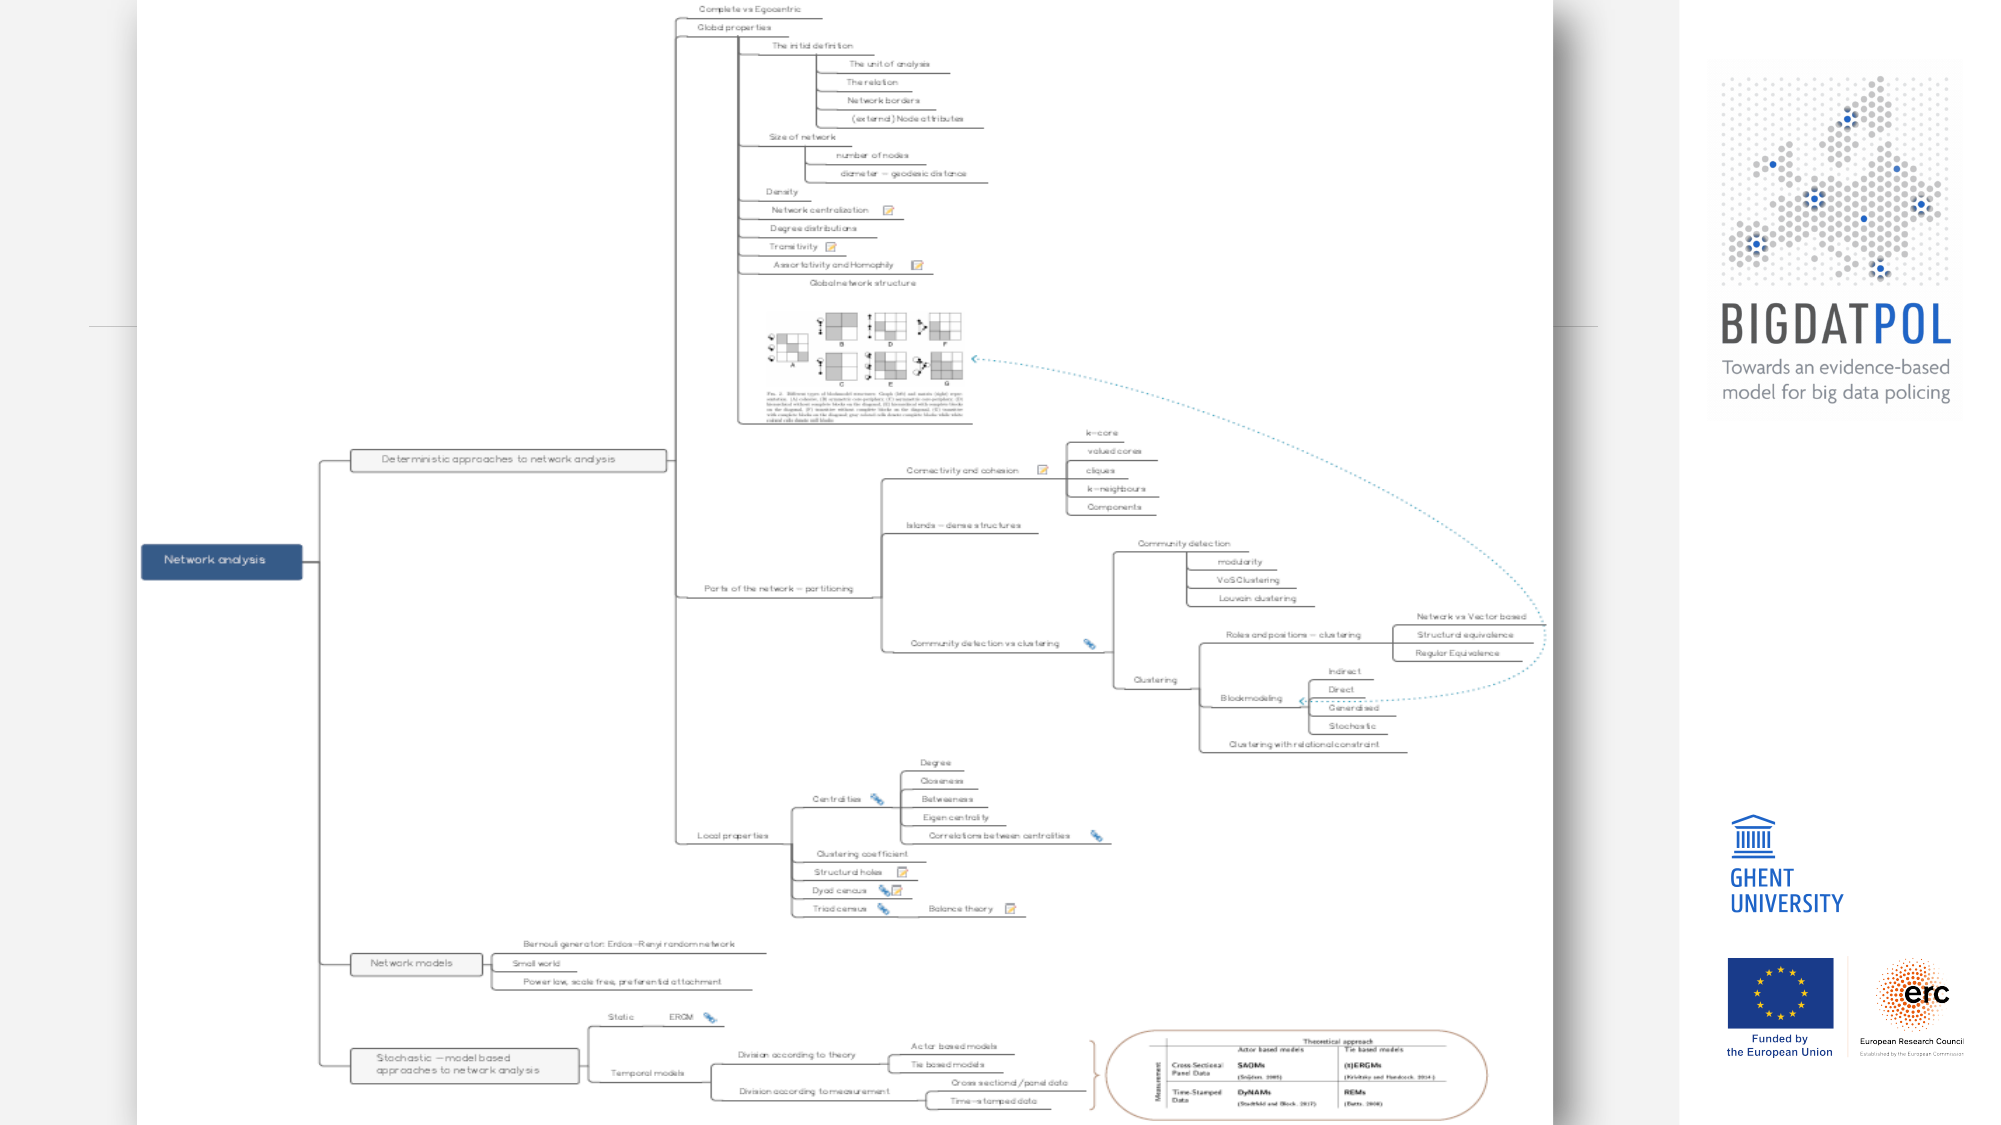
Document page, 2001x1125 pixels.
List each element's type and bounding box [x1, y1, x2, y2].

picture [136, 0, 1554, 1125]
picture [1688, 781, 1964, 1058]
picture [1707, 59, 1963, 421]
